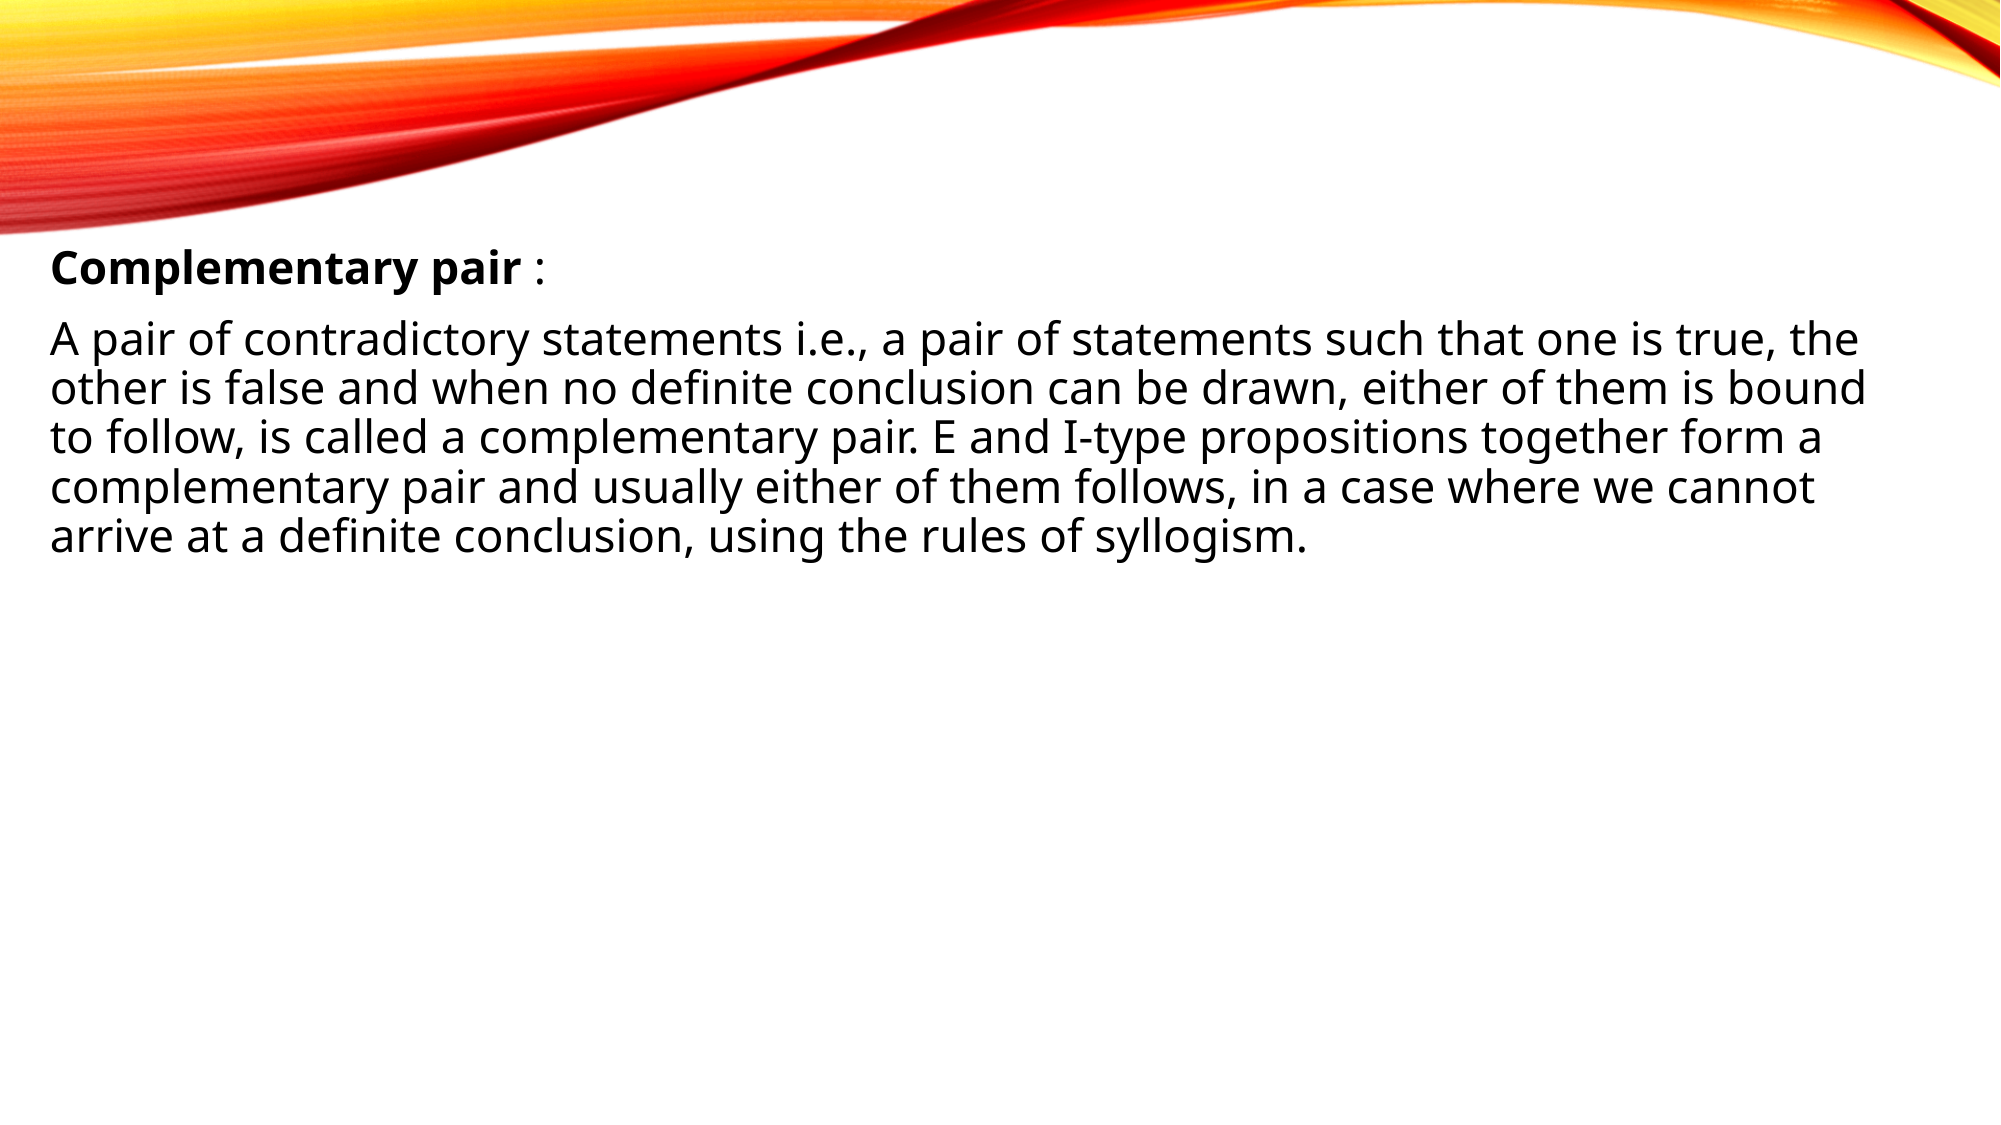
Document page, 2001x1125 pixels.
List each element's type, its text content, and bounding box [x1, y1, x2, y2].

list Complementary pair : A pair of contradictory statements i.e., a pair of statements such that one is true, the other is false and when no definite conclusion can be drawn, either of them is bound to follow, is called a complementary pair. E and I-type propositions together form a complementary pair and usually either of them follows, in a case where we cannot arrive at a definite conclusion, using the rules of syllogism. [34, 237, 1888, 1090]
picture [0, 0, 2000, 237]
